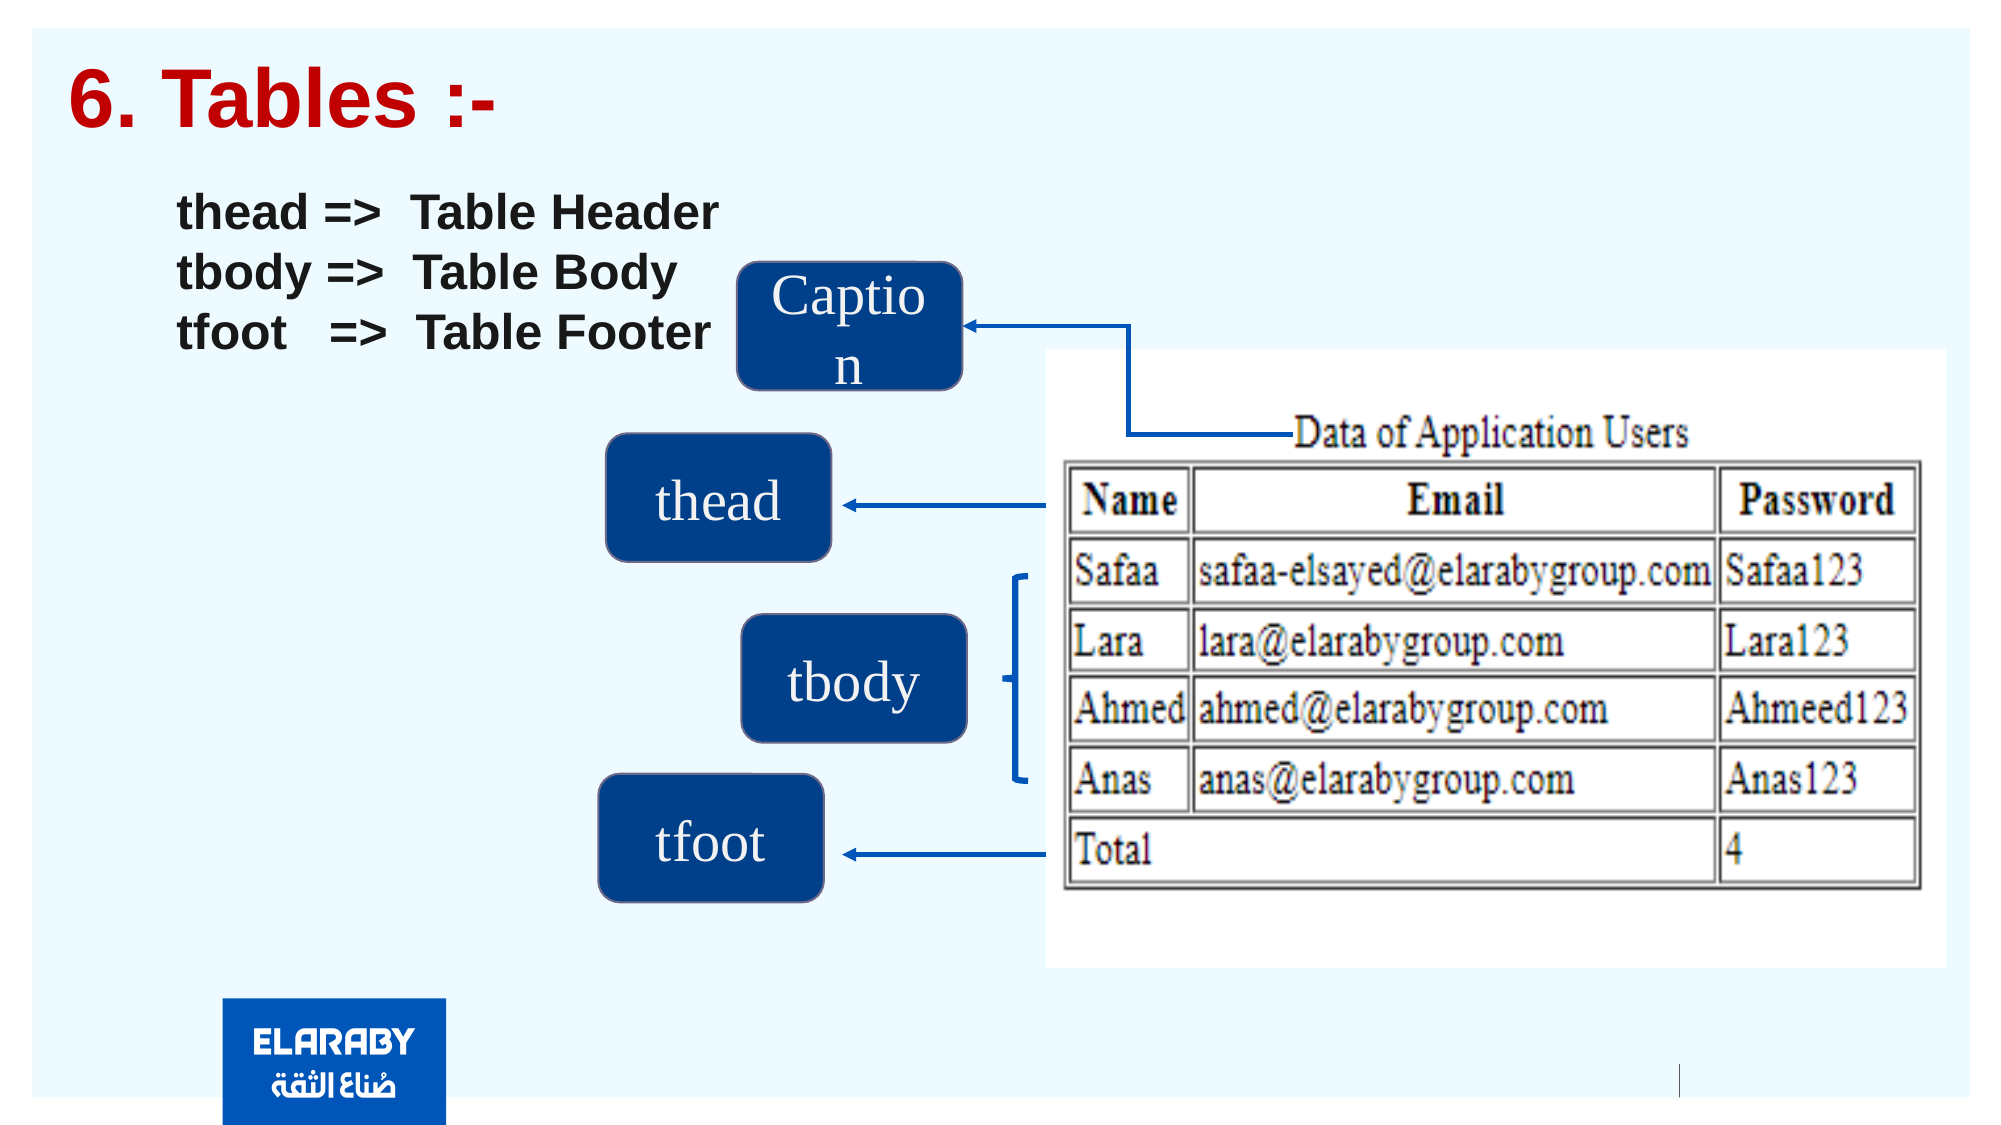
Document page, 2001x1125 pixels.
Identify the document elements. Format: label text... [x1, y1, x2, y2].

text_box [598, 261, 1946, 968]
text_box thead => Table Header tbody => Table Body tfoot => Table Footer [77, 171, 1081, 367]
title 6. Tables :- [54, 29, 1946, 172]
picture [253, 1027, 416, 1099]
